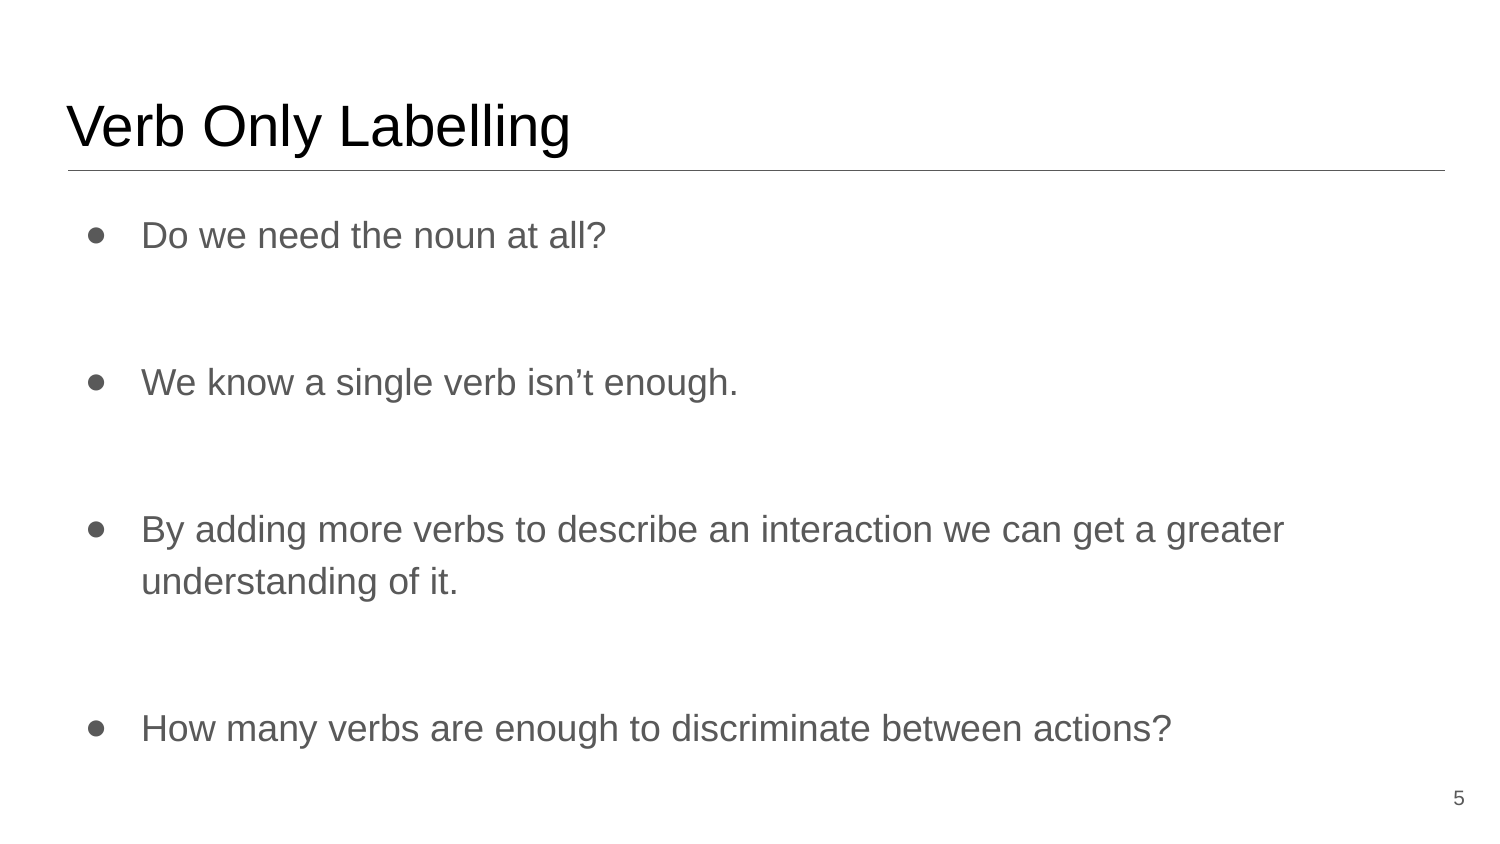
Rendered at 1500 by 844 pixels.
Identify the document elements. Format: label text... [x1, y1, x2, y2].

list Do we need the noun at all? We know a single verb isn’t enough. By adding more verbs to describe an interaction we can get a greater understanding of it. How many verbs are enough to discriminate between actions? [51, 189, 1449, 750]
slide_number ‹#› [1389, 764, 1480, 830]
title Verb Only Labelling [51, 72, 1449, 167]
